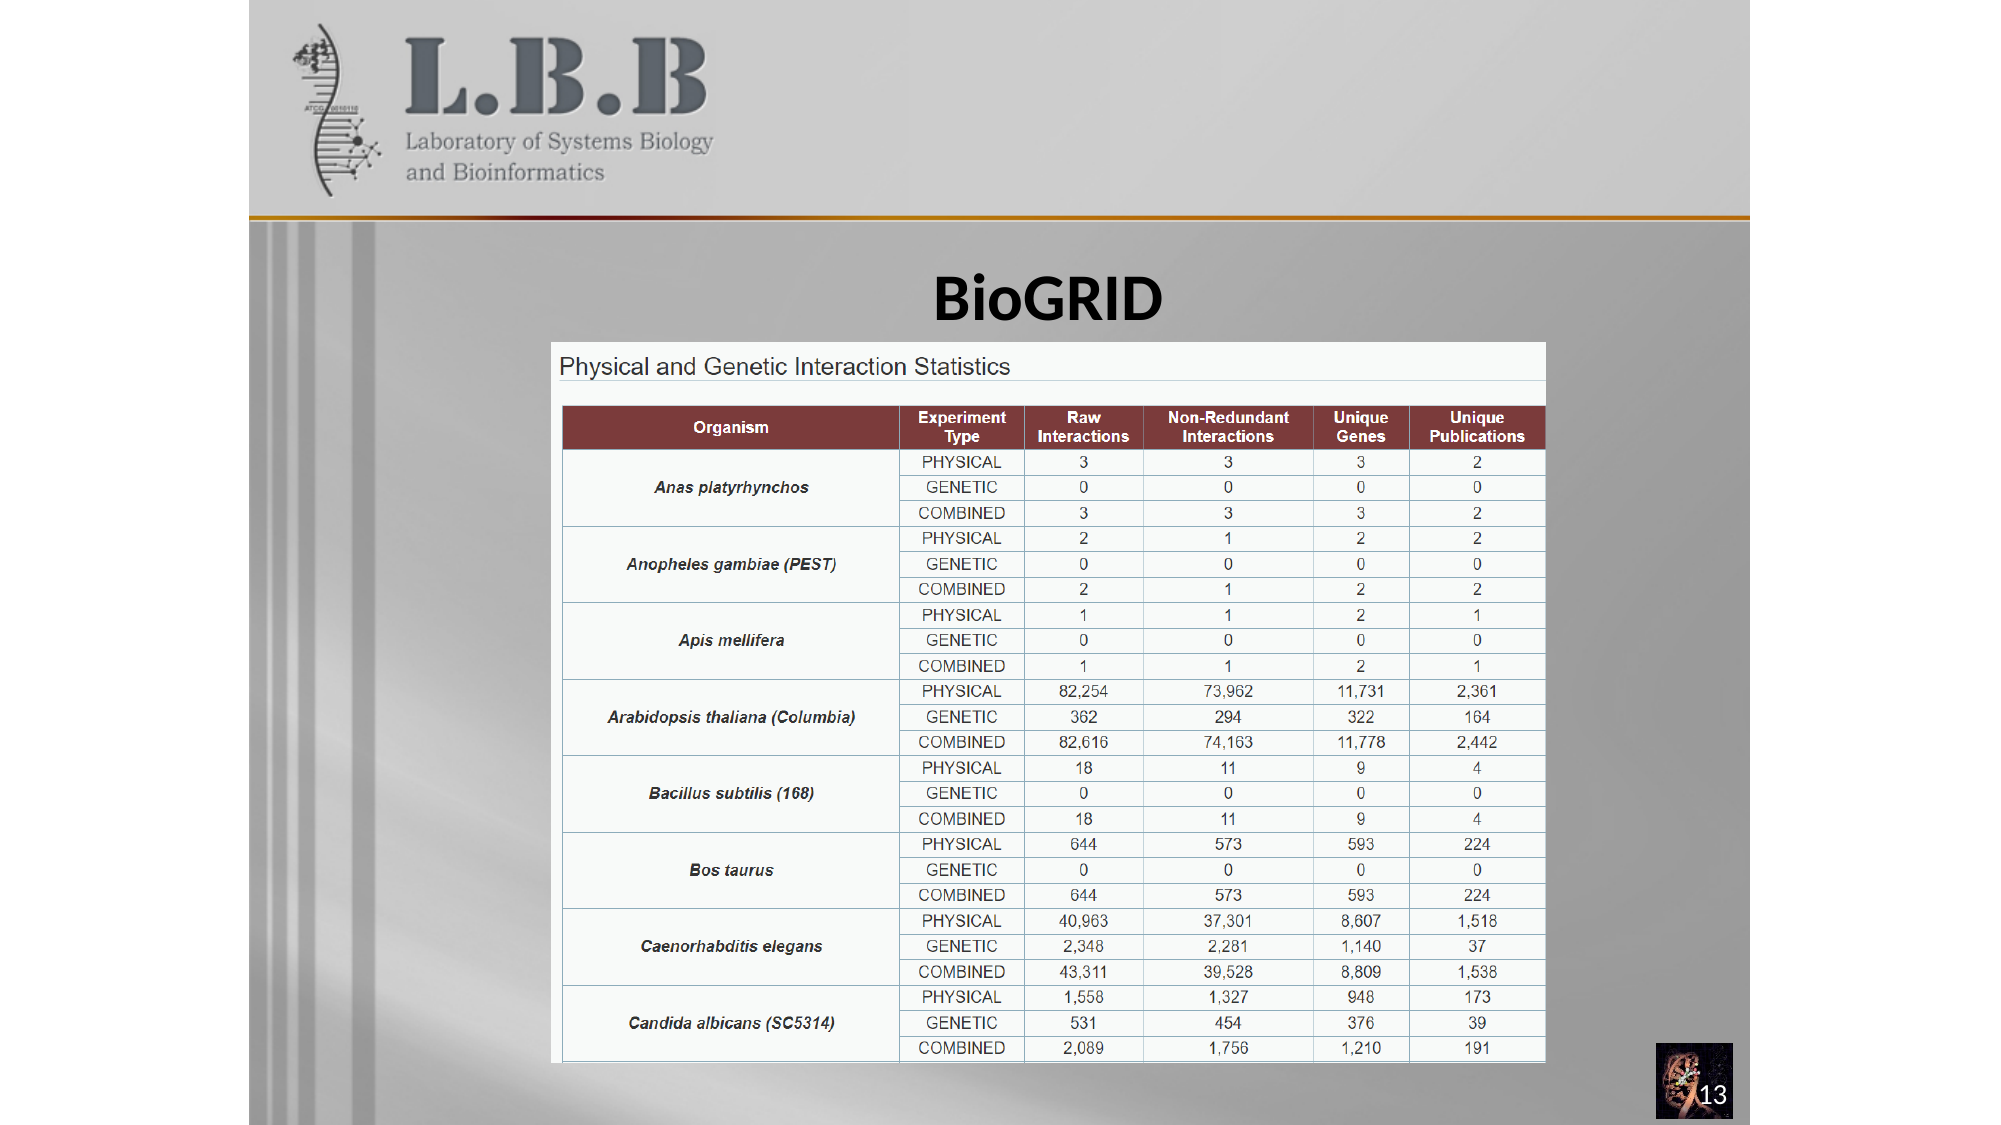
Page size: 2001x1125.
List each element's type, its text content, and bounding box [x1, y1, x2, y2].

picture [249, 0, 1750, 1125]
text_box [1656, 1043, 1752, 1119]
title BioGRID [364, 239, 1733, 343]
